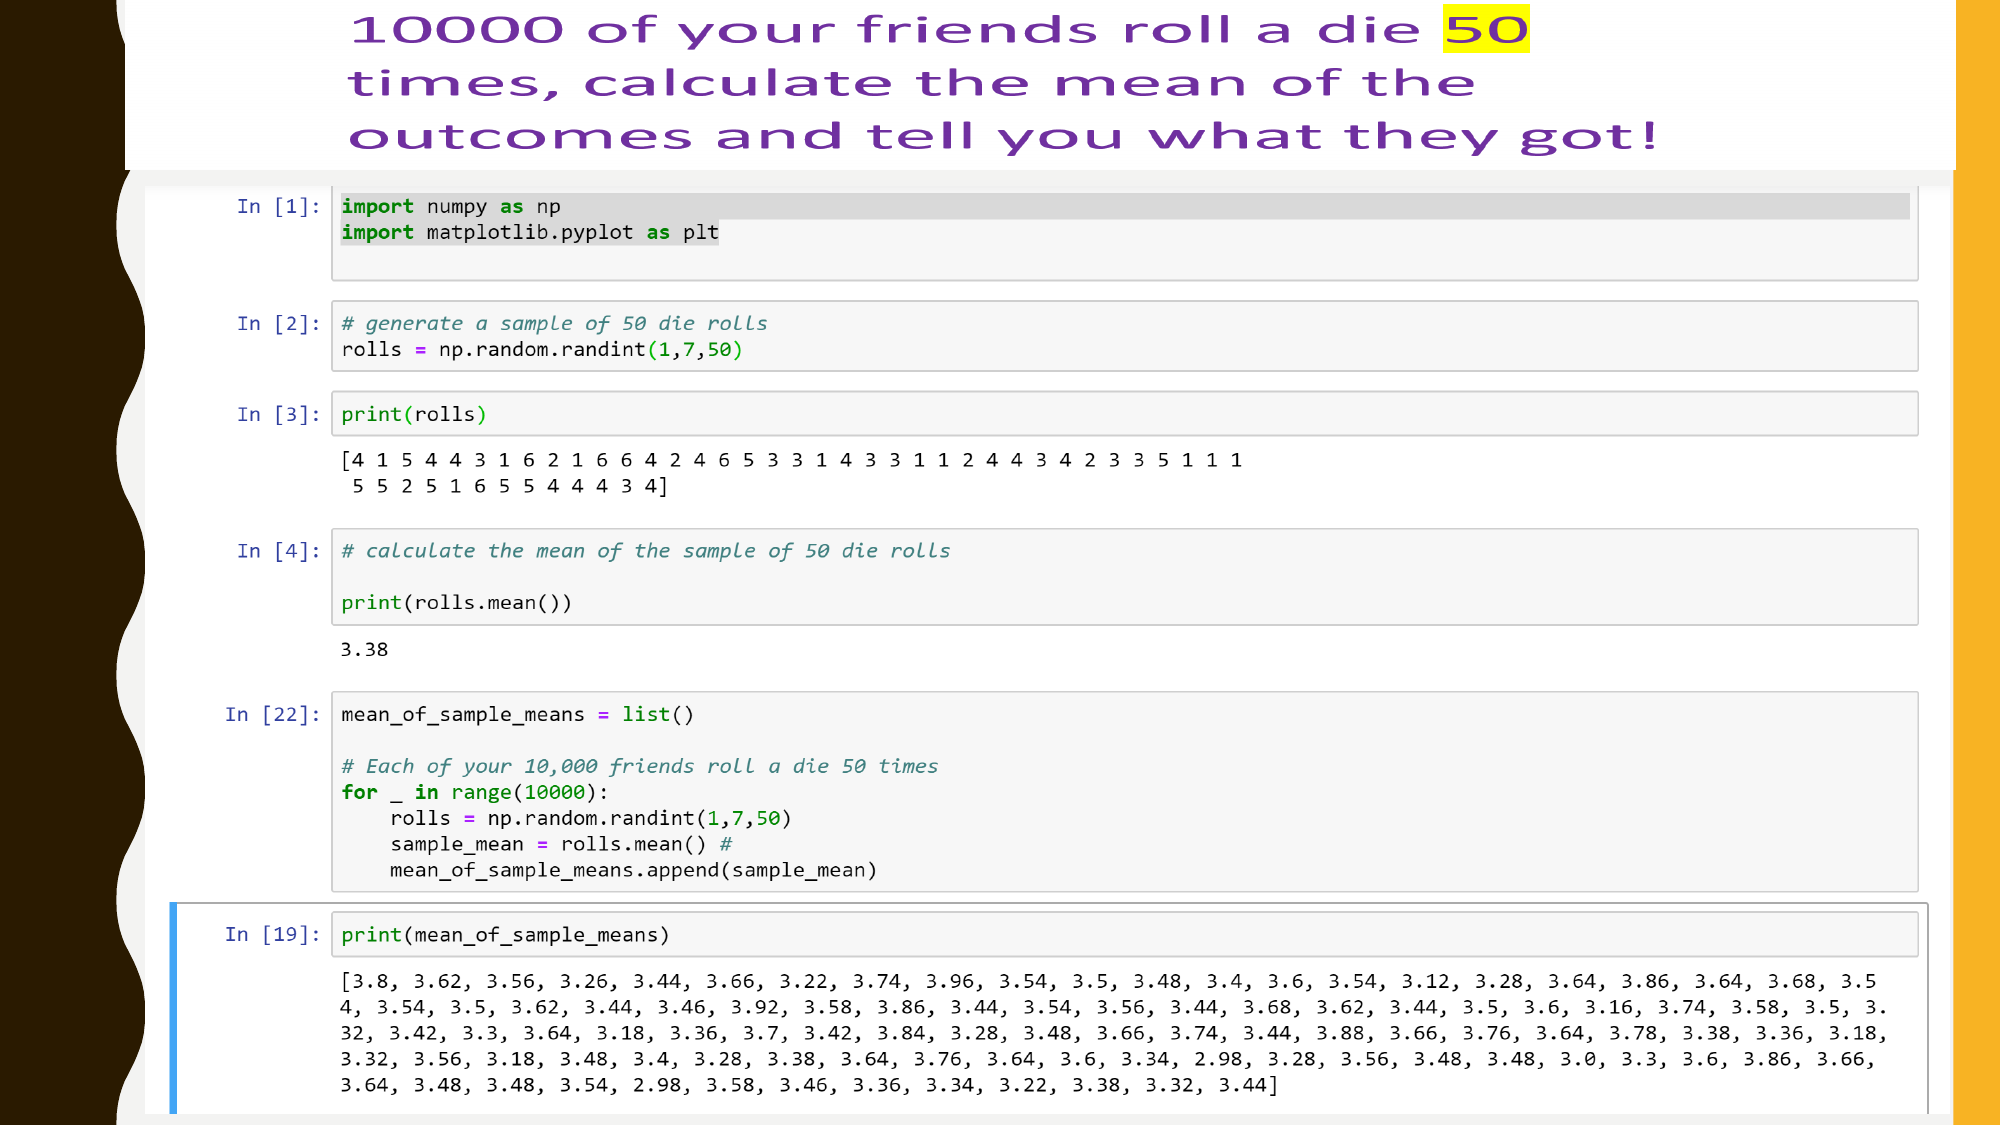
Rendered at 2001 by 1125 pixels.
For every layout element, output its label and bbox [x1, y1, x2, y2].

picture [124, 0, 1956, 170]
list [145, 186, 1950, 1114]
